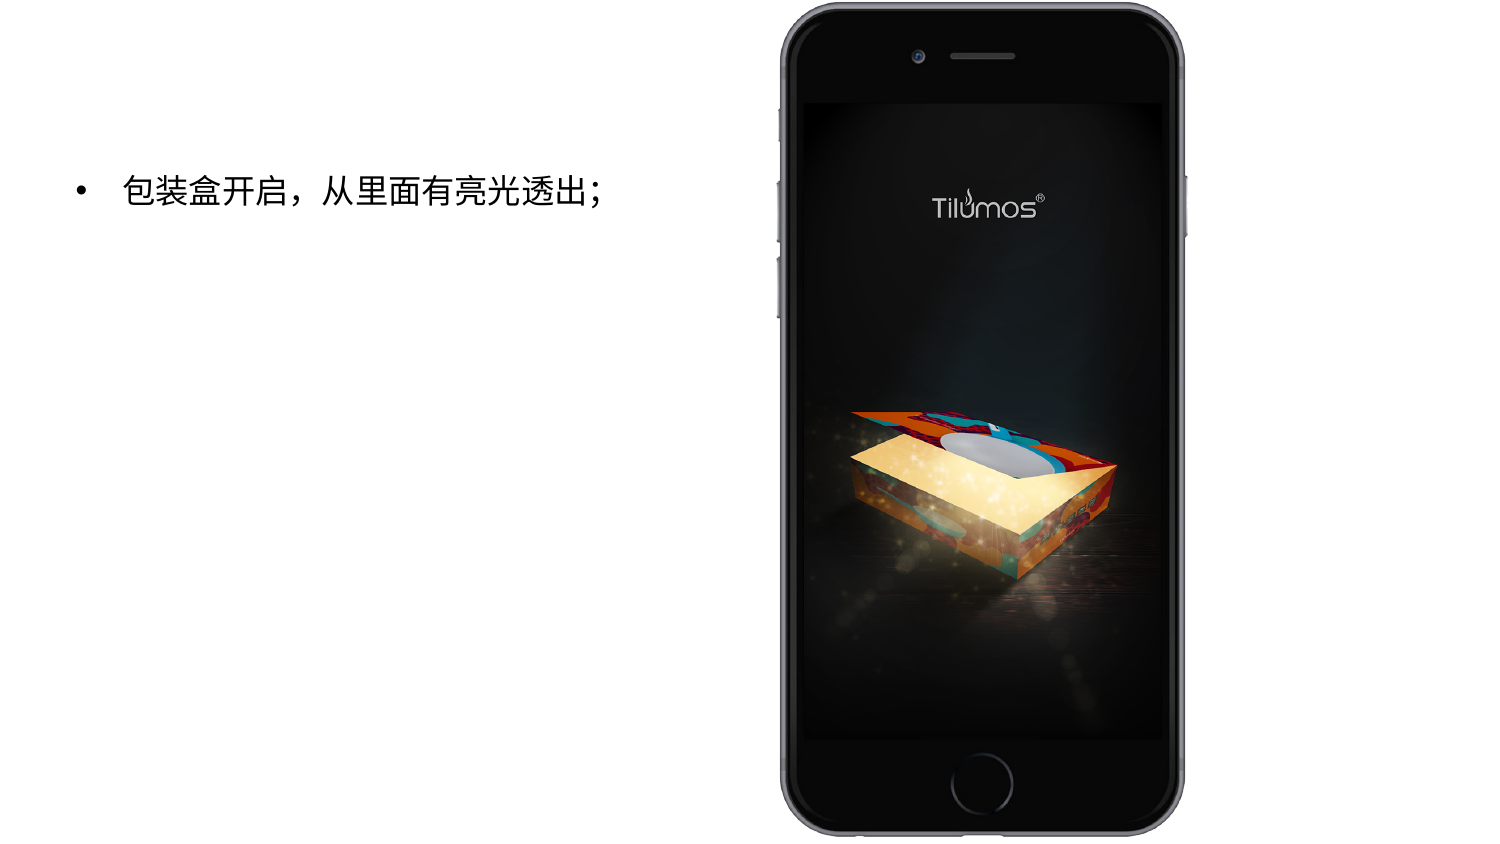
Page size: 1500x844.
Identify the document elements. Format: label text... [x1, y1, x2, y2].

picture [769, 0, 1193, 844]
text_box 包装盒开启，从里面有亮光透出； [60, 154, 721, 218]
